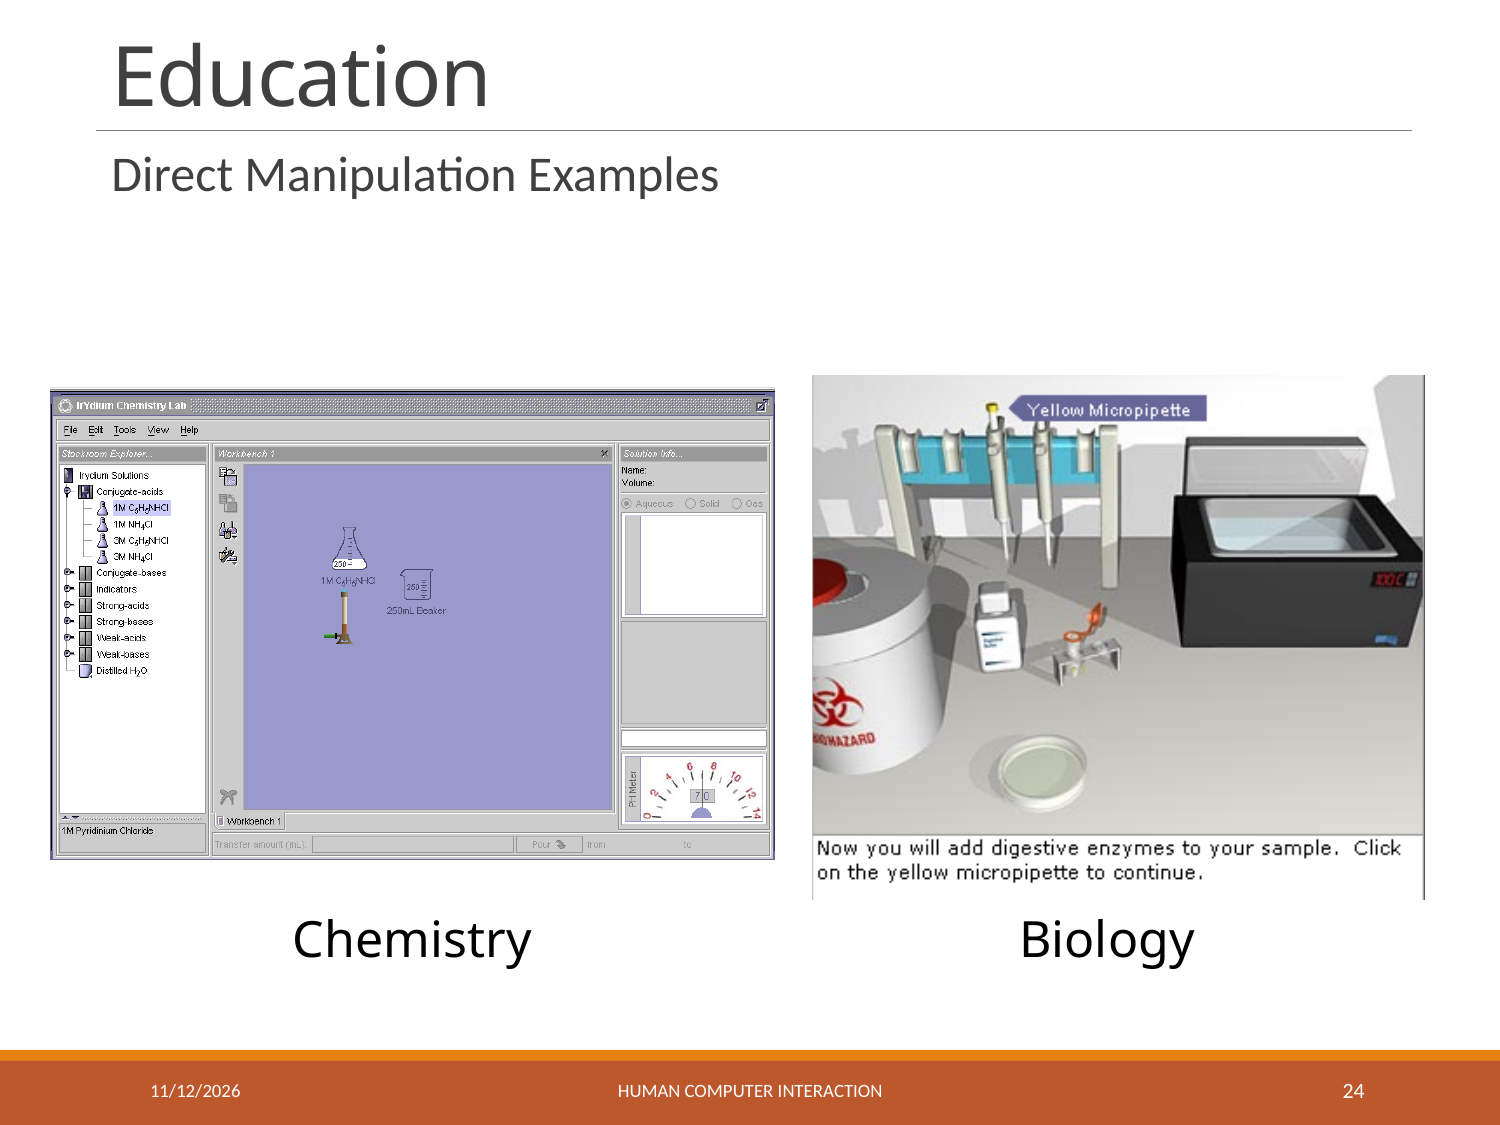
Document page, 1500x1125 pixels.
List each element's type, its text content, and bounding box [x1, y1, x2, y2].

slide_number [135, 1059, 440, 1120]
picture [811, 374, 1426, 901]
text_box Chemistry [278, 899, 547, 975]
picture [49, 386, 776, 860]
list Direct Manipulation Examples [96, 140, 1413, 1034]
slide_number 24 [1218, 1059, 1380, 1120]
text_box Biology [1004, 909, 1210, 975]
title Education [96, 19, 1413, 131]
footer Human Computer Interaction [453, 1059, 1047, 1120]
